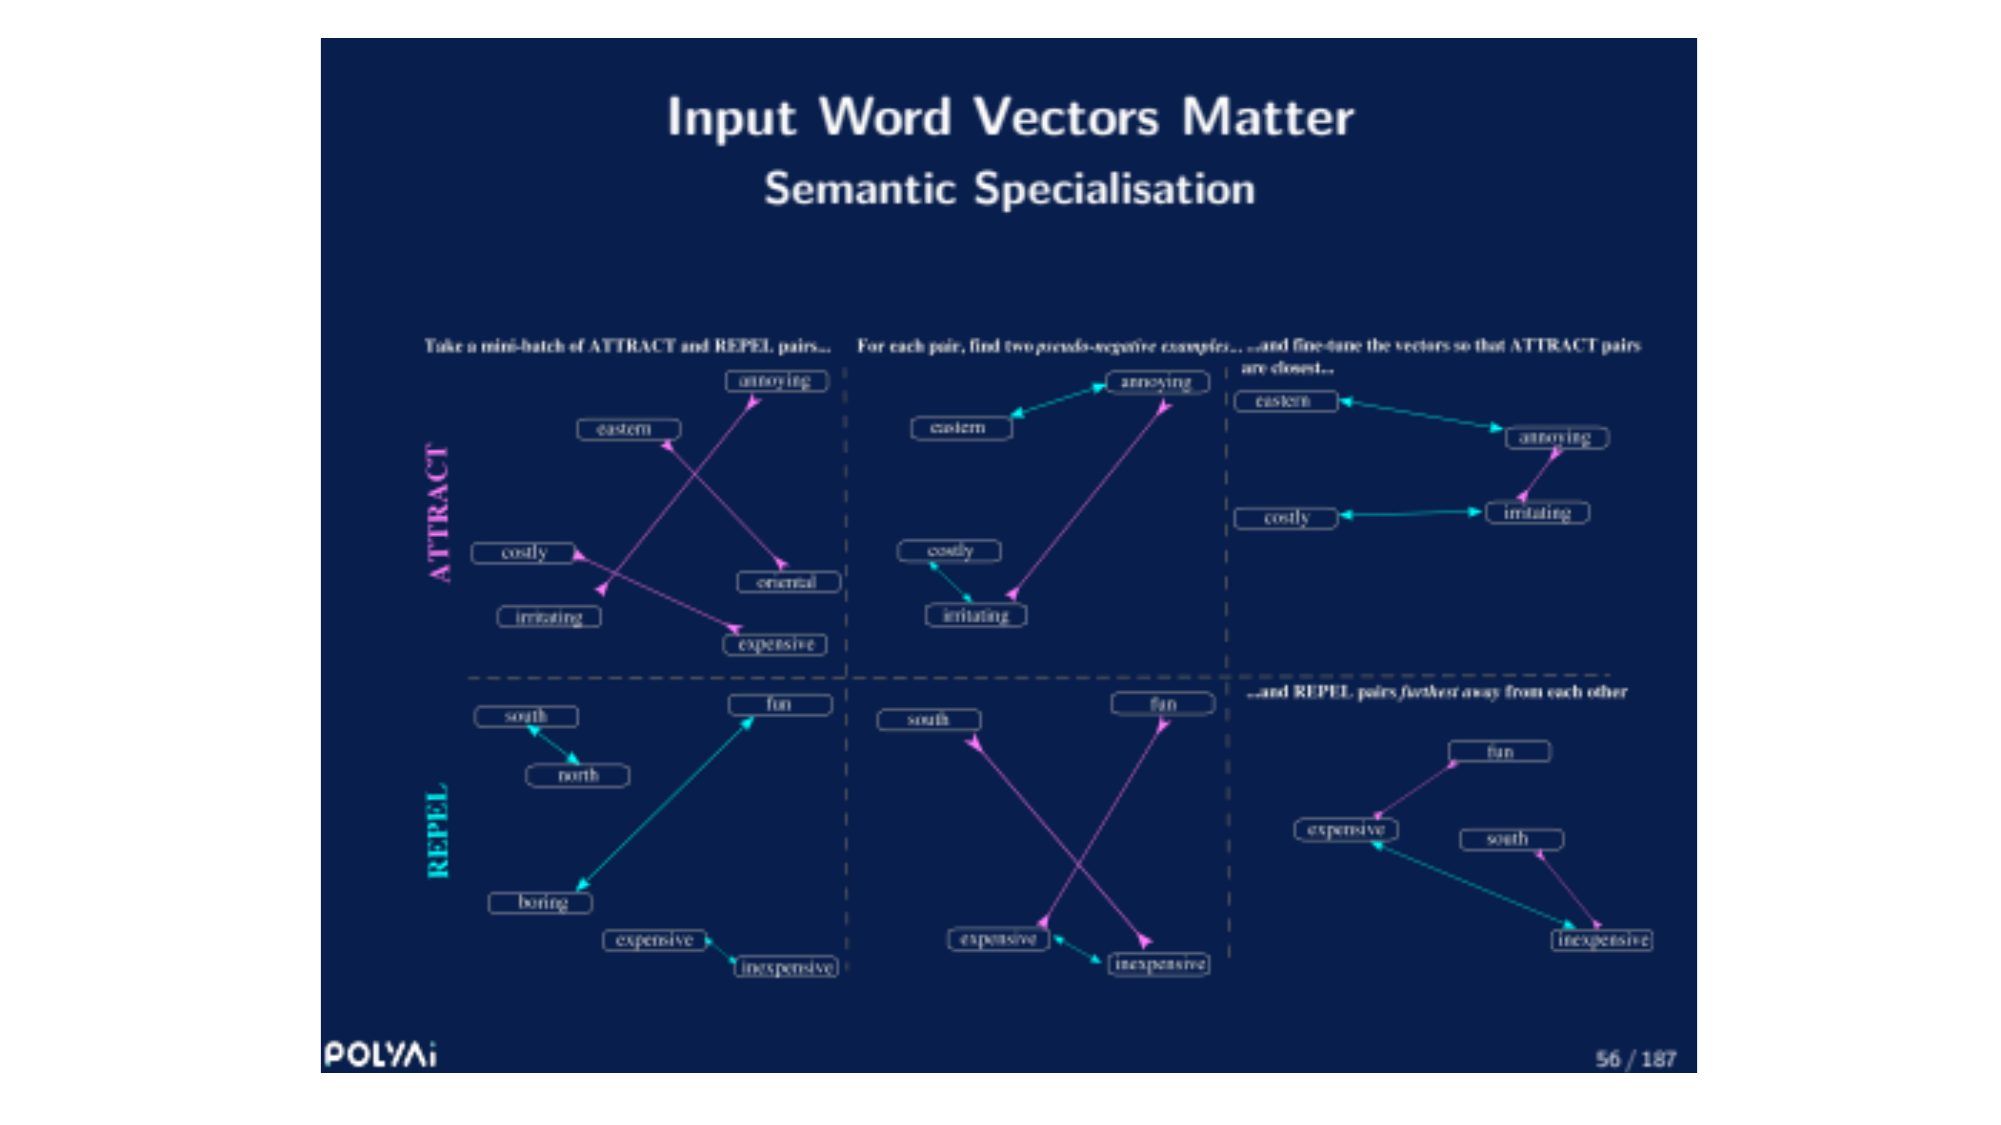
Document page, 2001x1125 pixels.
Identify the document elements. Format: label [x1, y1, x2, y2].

picture [320, 38, 1698, 1073]
